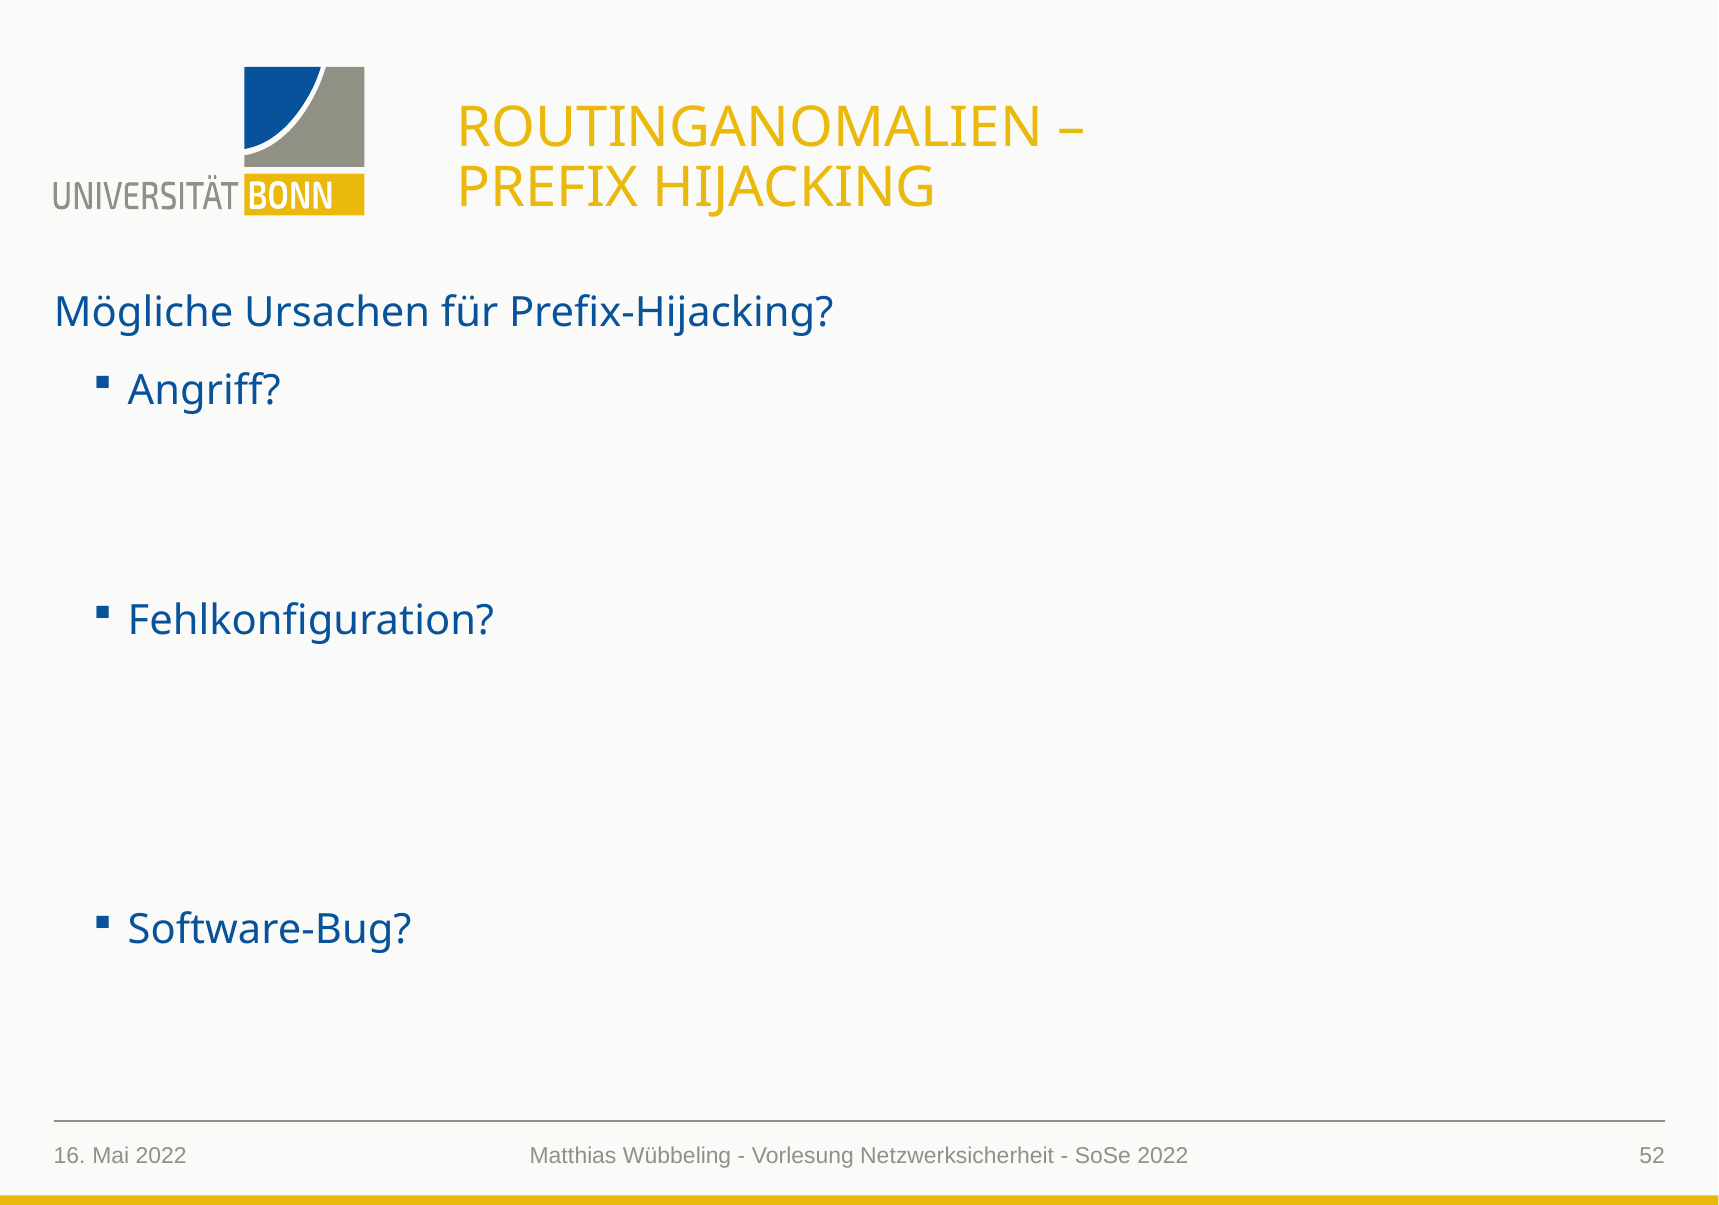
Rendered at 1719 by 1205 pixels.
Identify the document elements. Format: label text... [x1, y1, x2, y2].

title RoutingAnomalien – Prefix Hijacking [456, 67, 1665, 218]
slide_number 52 [1557, 1121, 1665, 1189]
list Mögliche Ursachen für Prefix-Hijacking? Angriff? Fehlkonfiguration? Software-Bug? [53, 284, 1665, 1055]
footer Matthias Wübbeling - Vorlesung Netzwerksicherheit - SoSe 2022 [389, 1121, 1329, 1189]
slide_number 16. Mai 2022 [53, 1121, 215, 1189]
